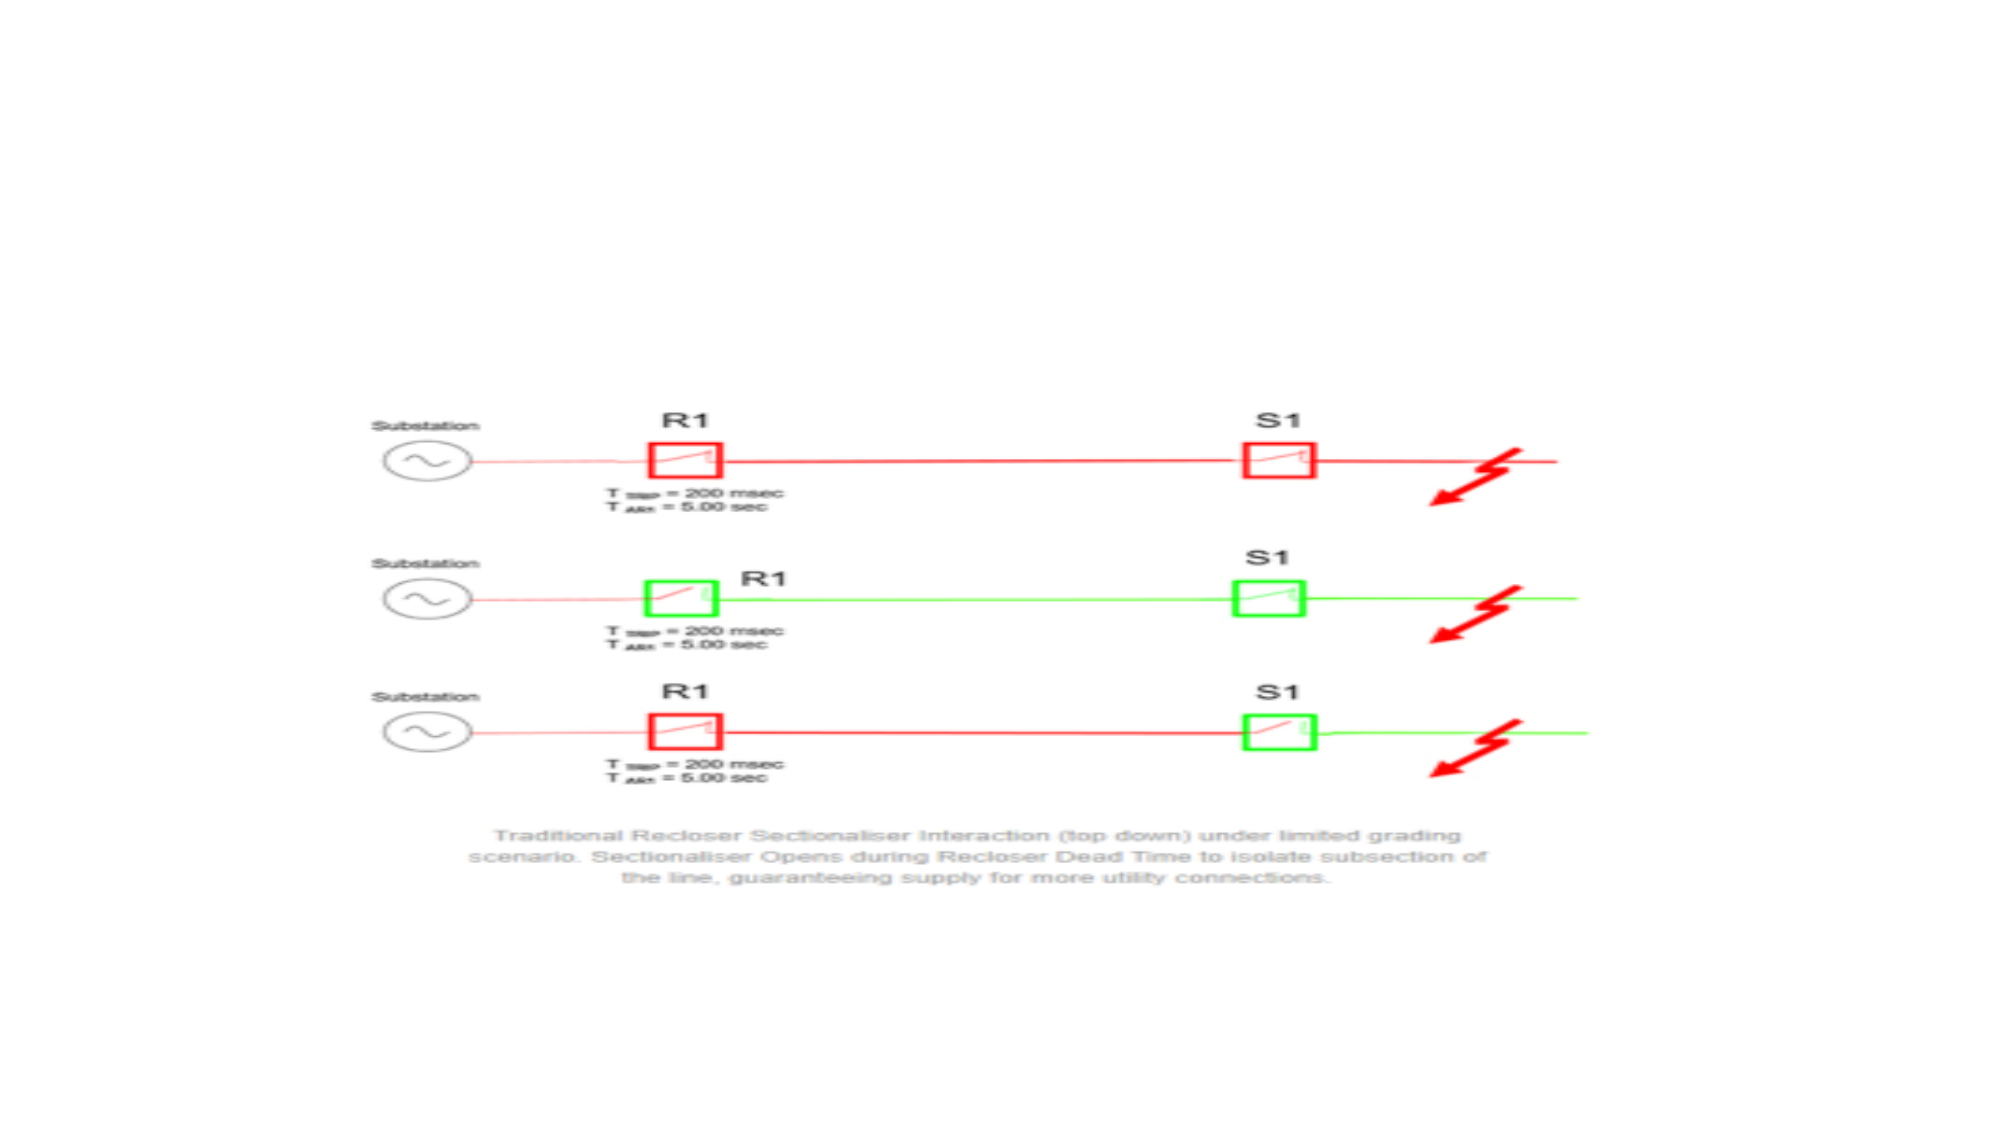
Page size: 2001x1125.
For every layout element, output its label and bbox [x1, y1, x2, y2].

picture [117, 163, 1883, 1003]
